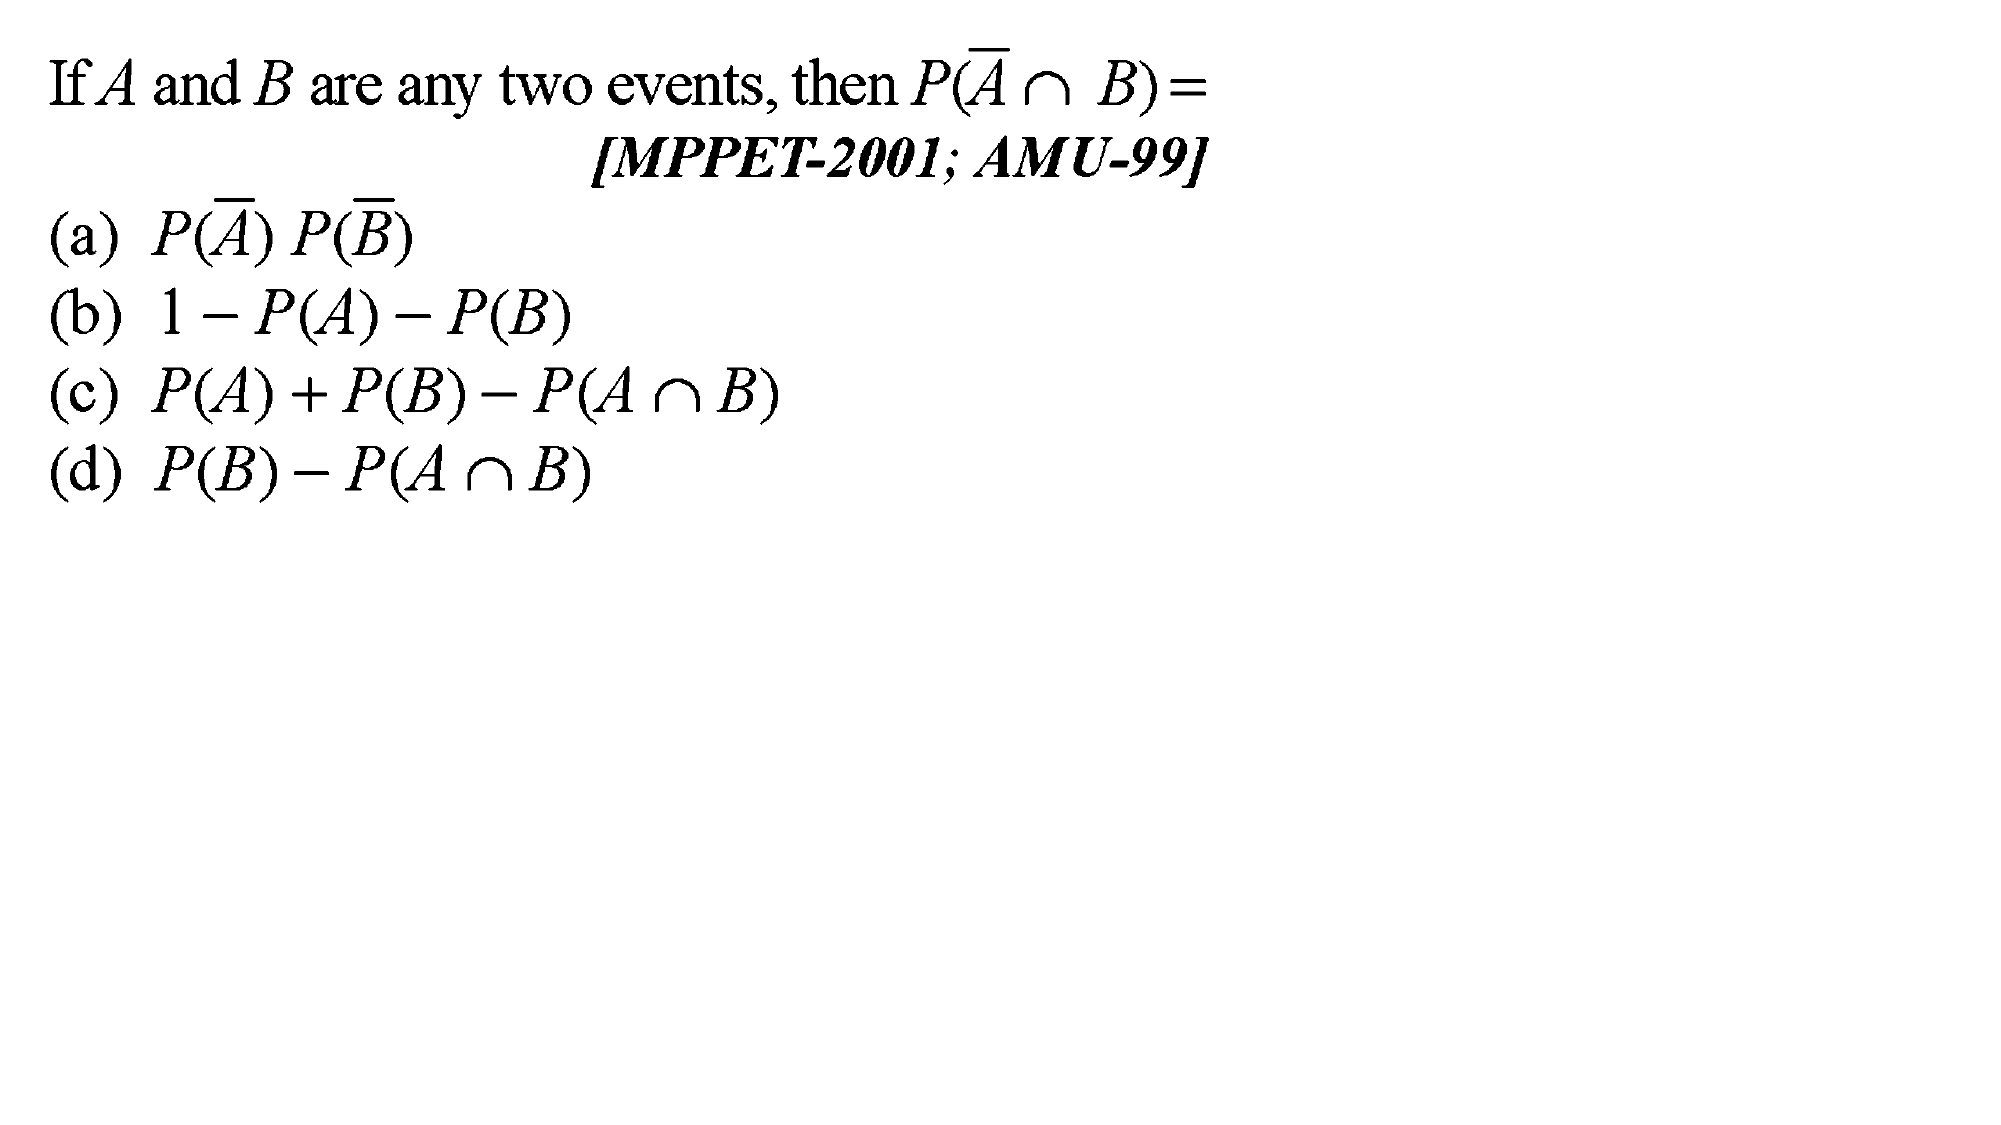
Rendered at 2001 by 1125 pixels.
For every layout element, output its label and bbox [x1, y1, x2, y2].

picture [31, 19, 1311, 526]
